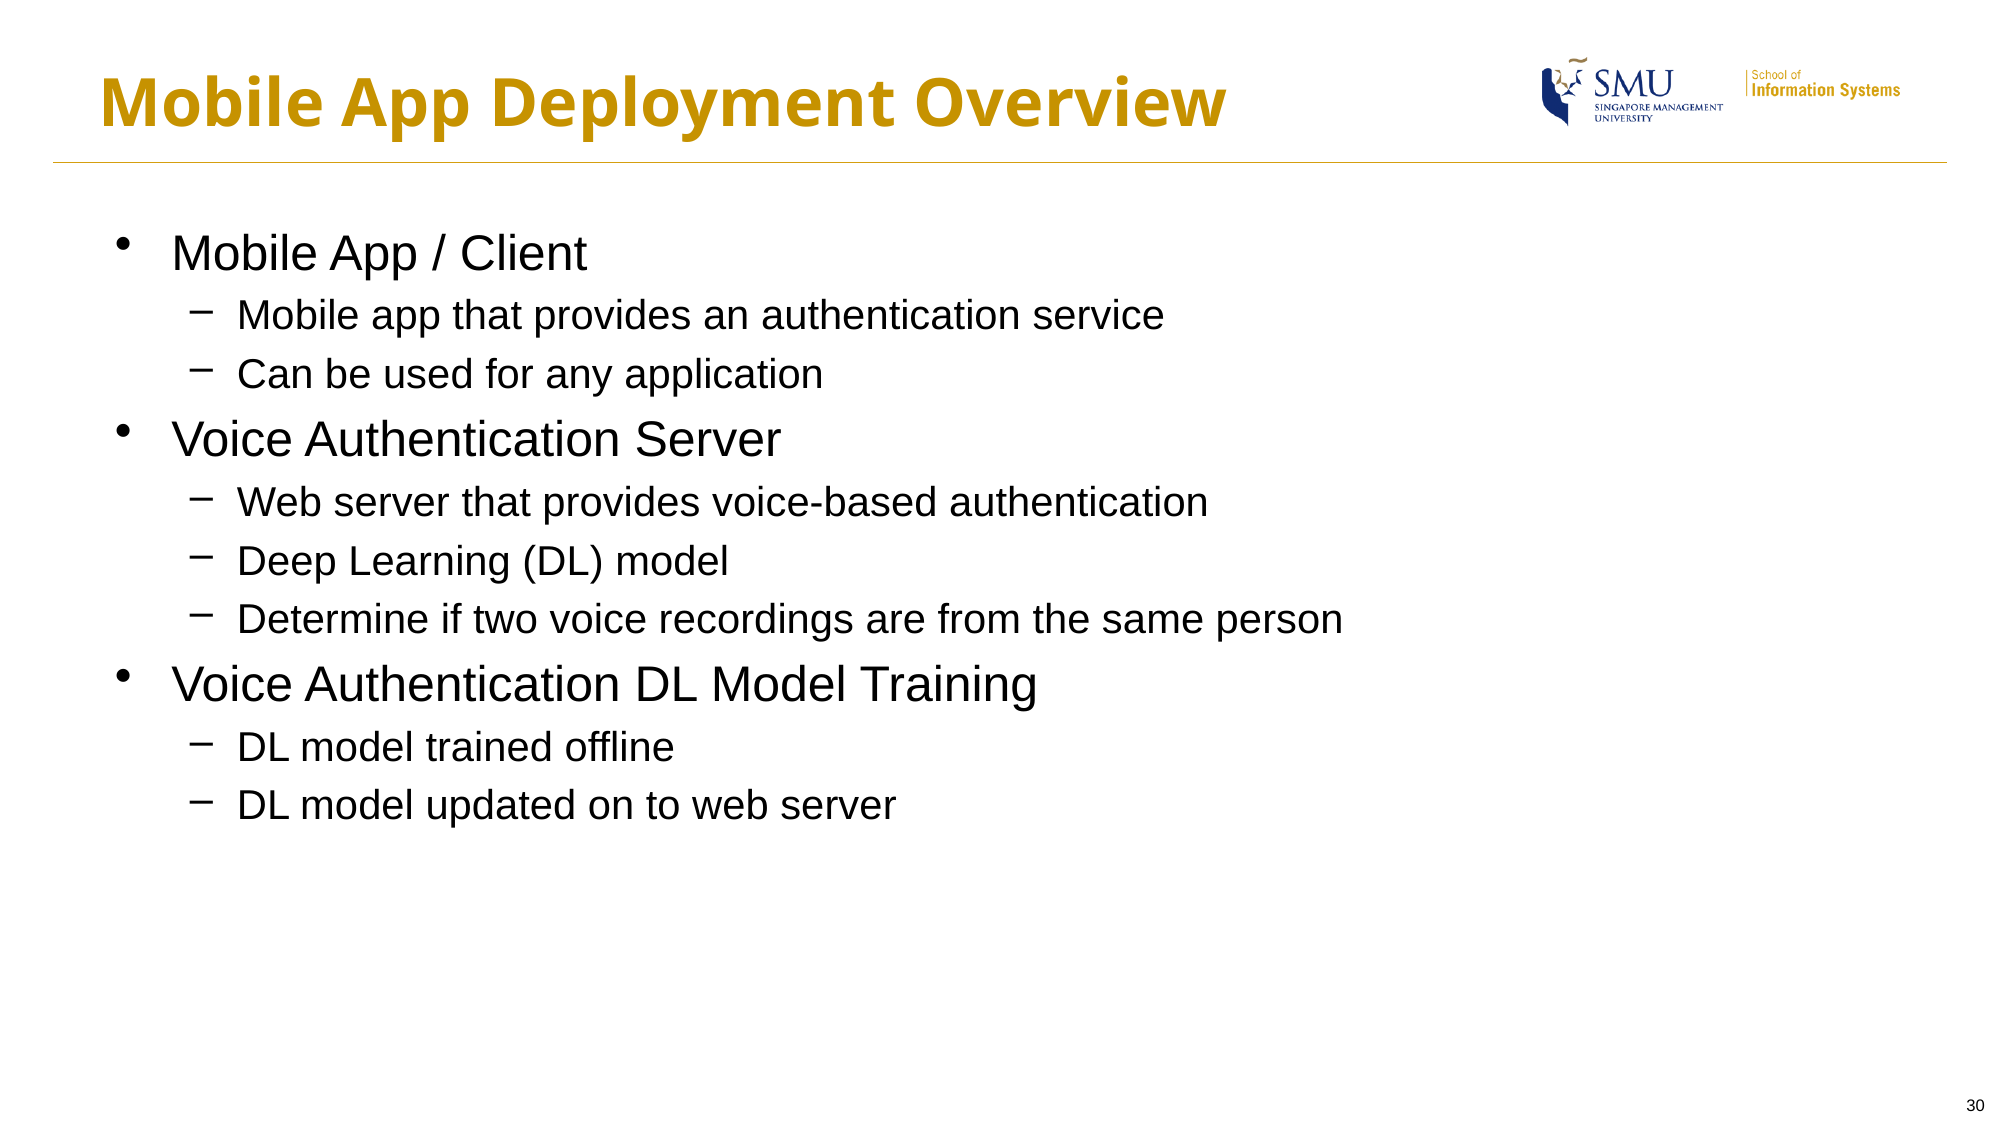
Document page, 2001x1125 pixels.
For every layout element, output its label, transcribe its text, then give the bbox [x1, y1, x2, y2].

picture [1515, 29, 1927, 153]
list Mobile App / Client Mobile app that provides an authentication service Can be used for any application Voice Authentication Server Web server that provides voice-based authentication Deep Learning (DL) model Determine if two voice recordings are from the same person Voice Authentication DL Model Training DL model trained offline DL model updated on to web server [99, 212, 1900, 858]
title Mobile App Deployment Overview [83, 52, 1900, 148]
slide_number 30 [1716, 1087, 2000, 1125]
